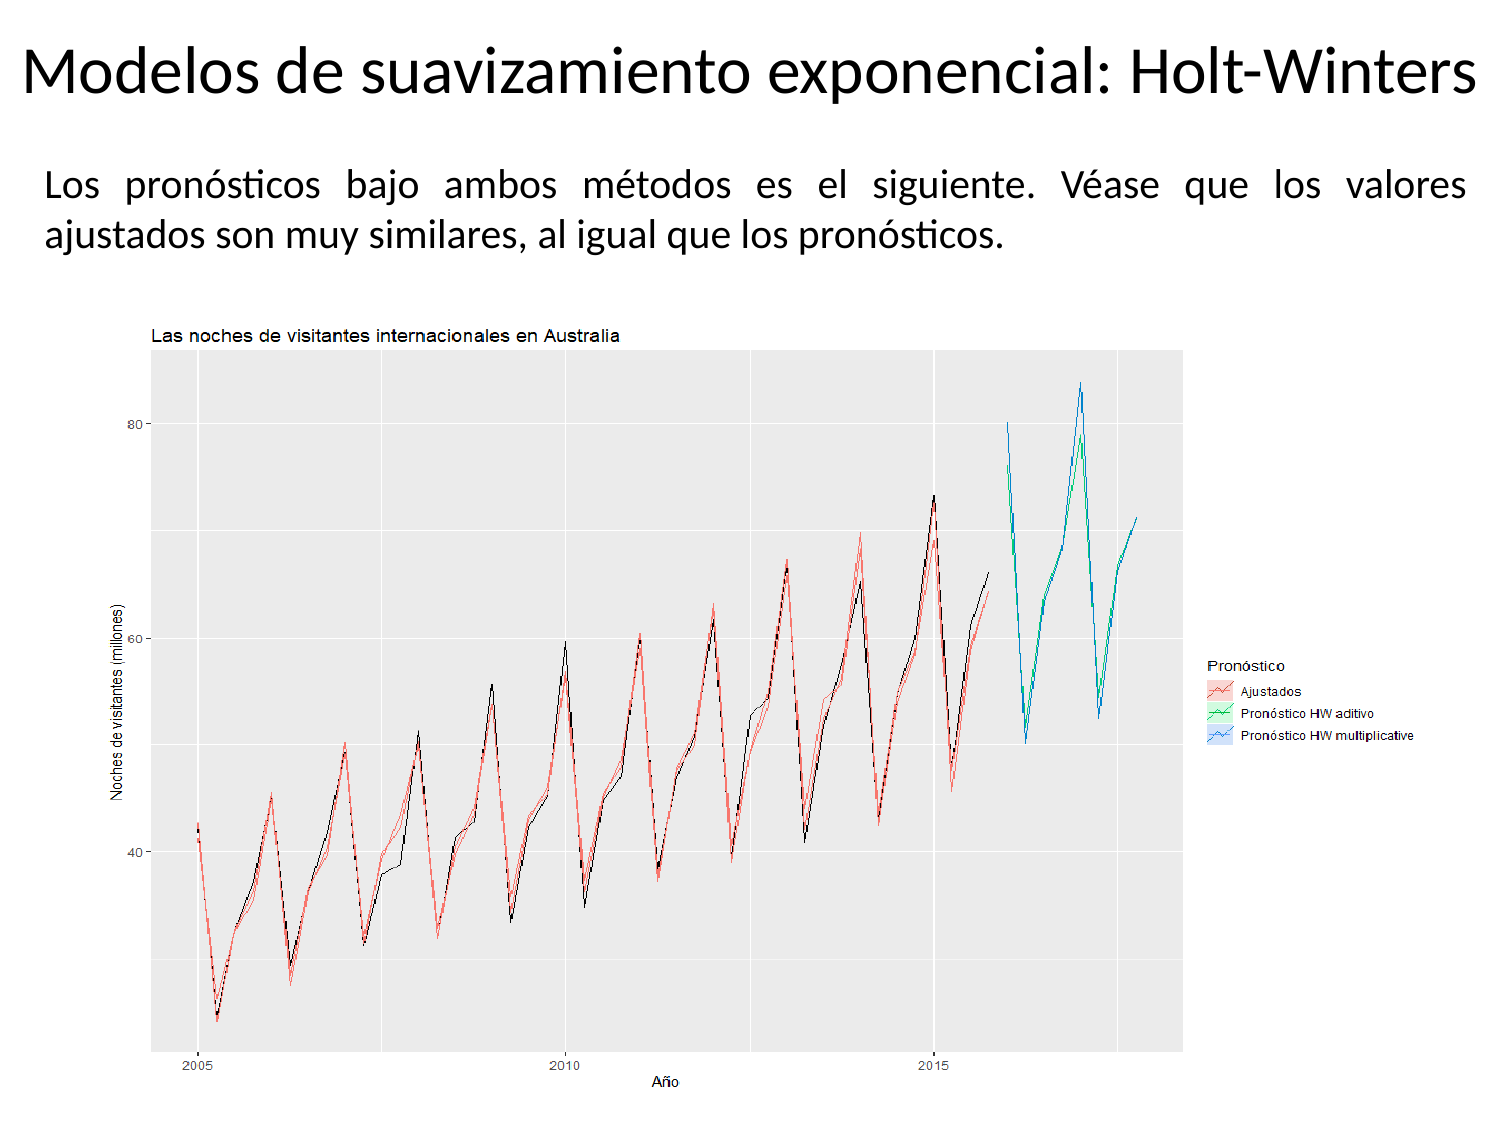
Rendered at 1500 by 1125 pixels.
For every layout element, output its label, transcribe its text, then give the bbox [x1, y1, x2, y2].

picture [100, 319, 1436, 1097]
title Modelos de suavizamiento exponencial: Holt-Winters [0, 7, 1500, 126]
list Los pronósticos bajo ambos métodos es el siguiente. Véase que los valores ajustados son muy similares, al igual que los pronósticos. [29, 149, 1483, 291]
